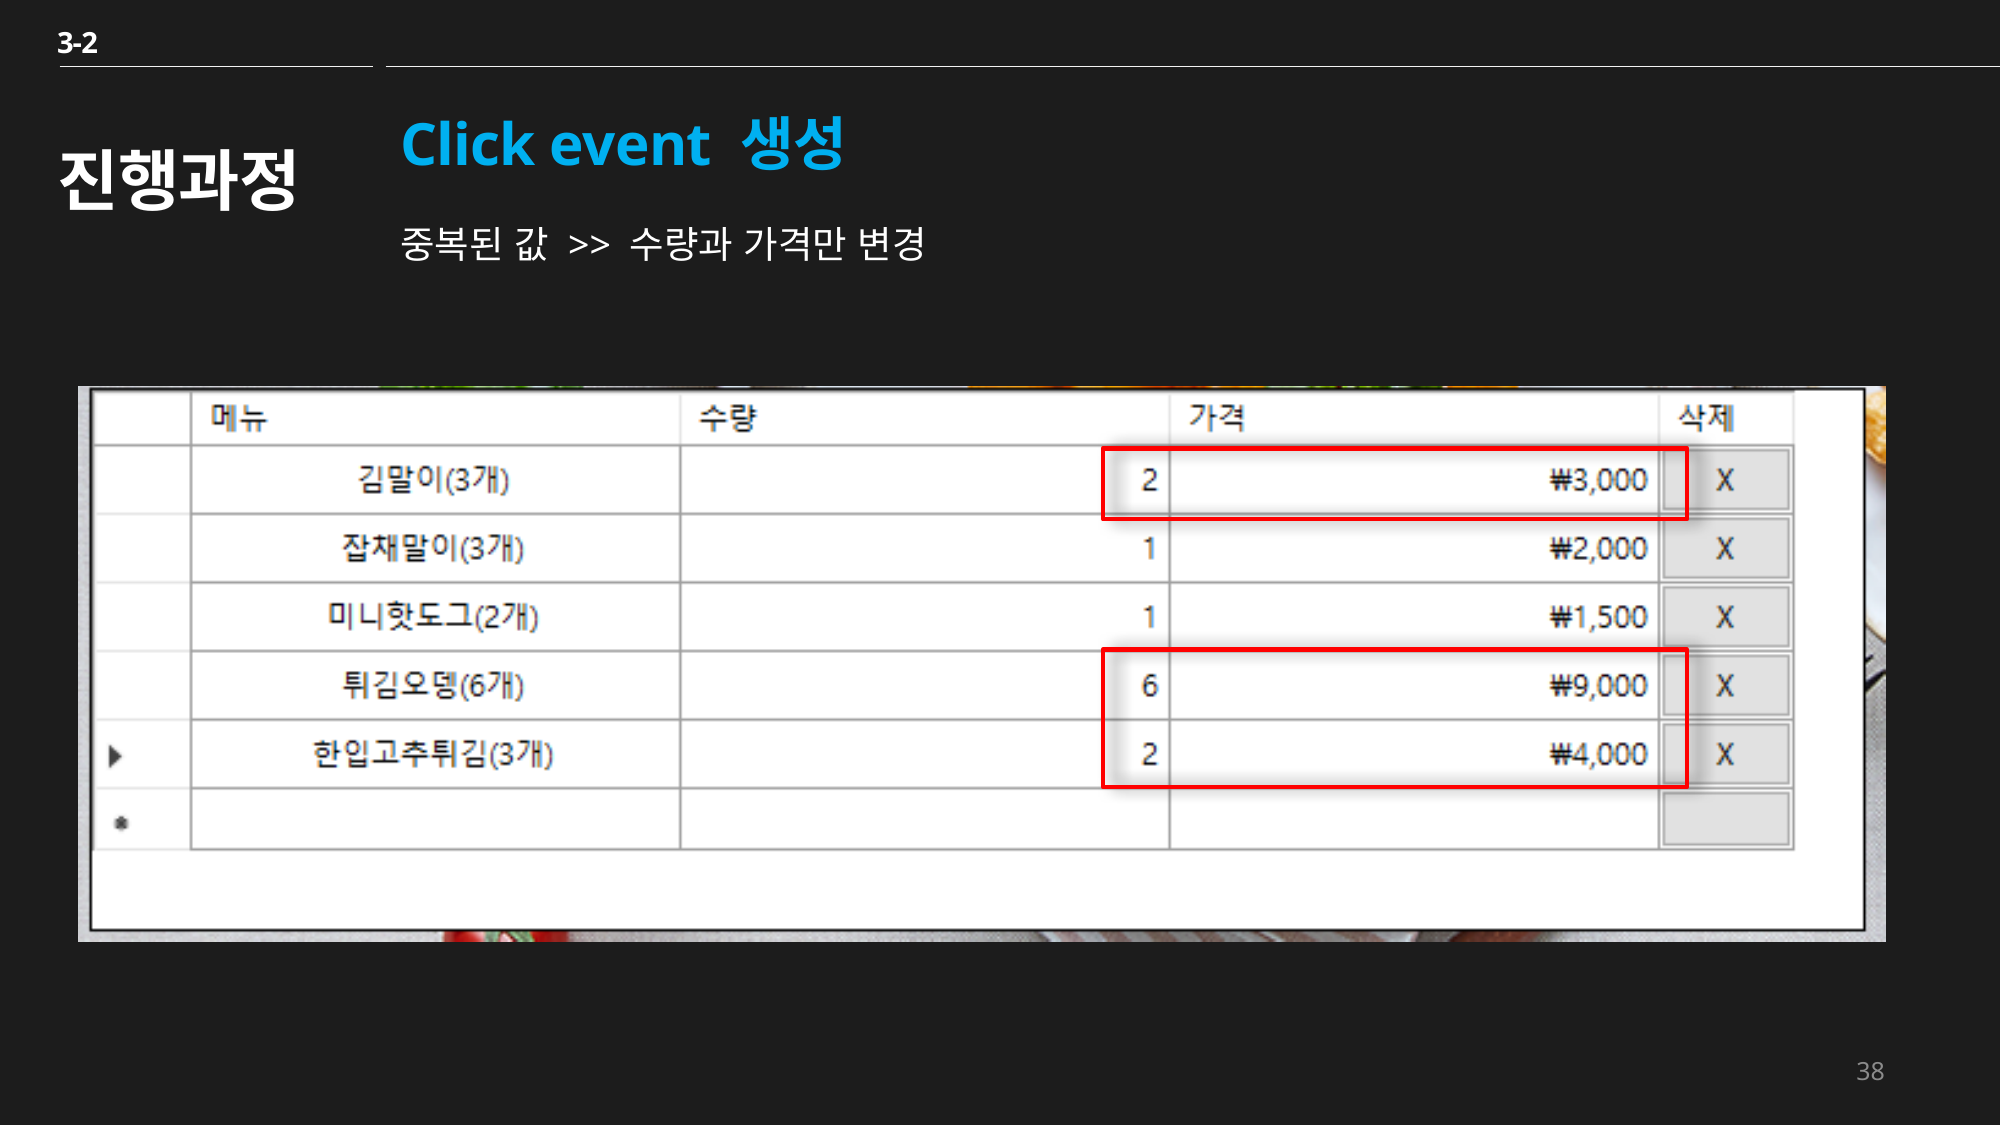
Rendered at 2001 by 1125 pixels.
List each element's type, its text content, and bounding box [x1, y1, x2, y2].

title 진행과정 [42, 131, 374, 373]
text_box 중복된 값 >> 수량과 가격만 변경 [385, 190, 1875, 274]
slide_number 38 [1433, 1042, 1900, 1103]
text_box Click event 생성 [385, 99, 1395, 185]
picture [78, 386, 1887, 943]
text_box 3-2 [42, 17, 113, 102]
